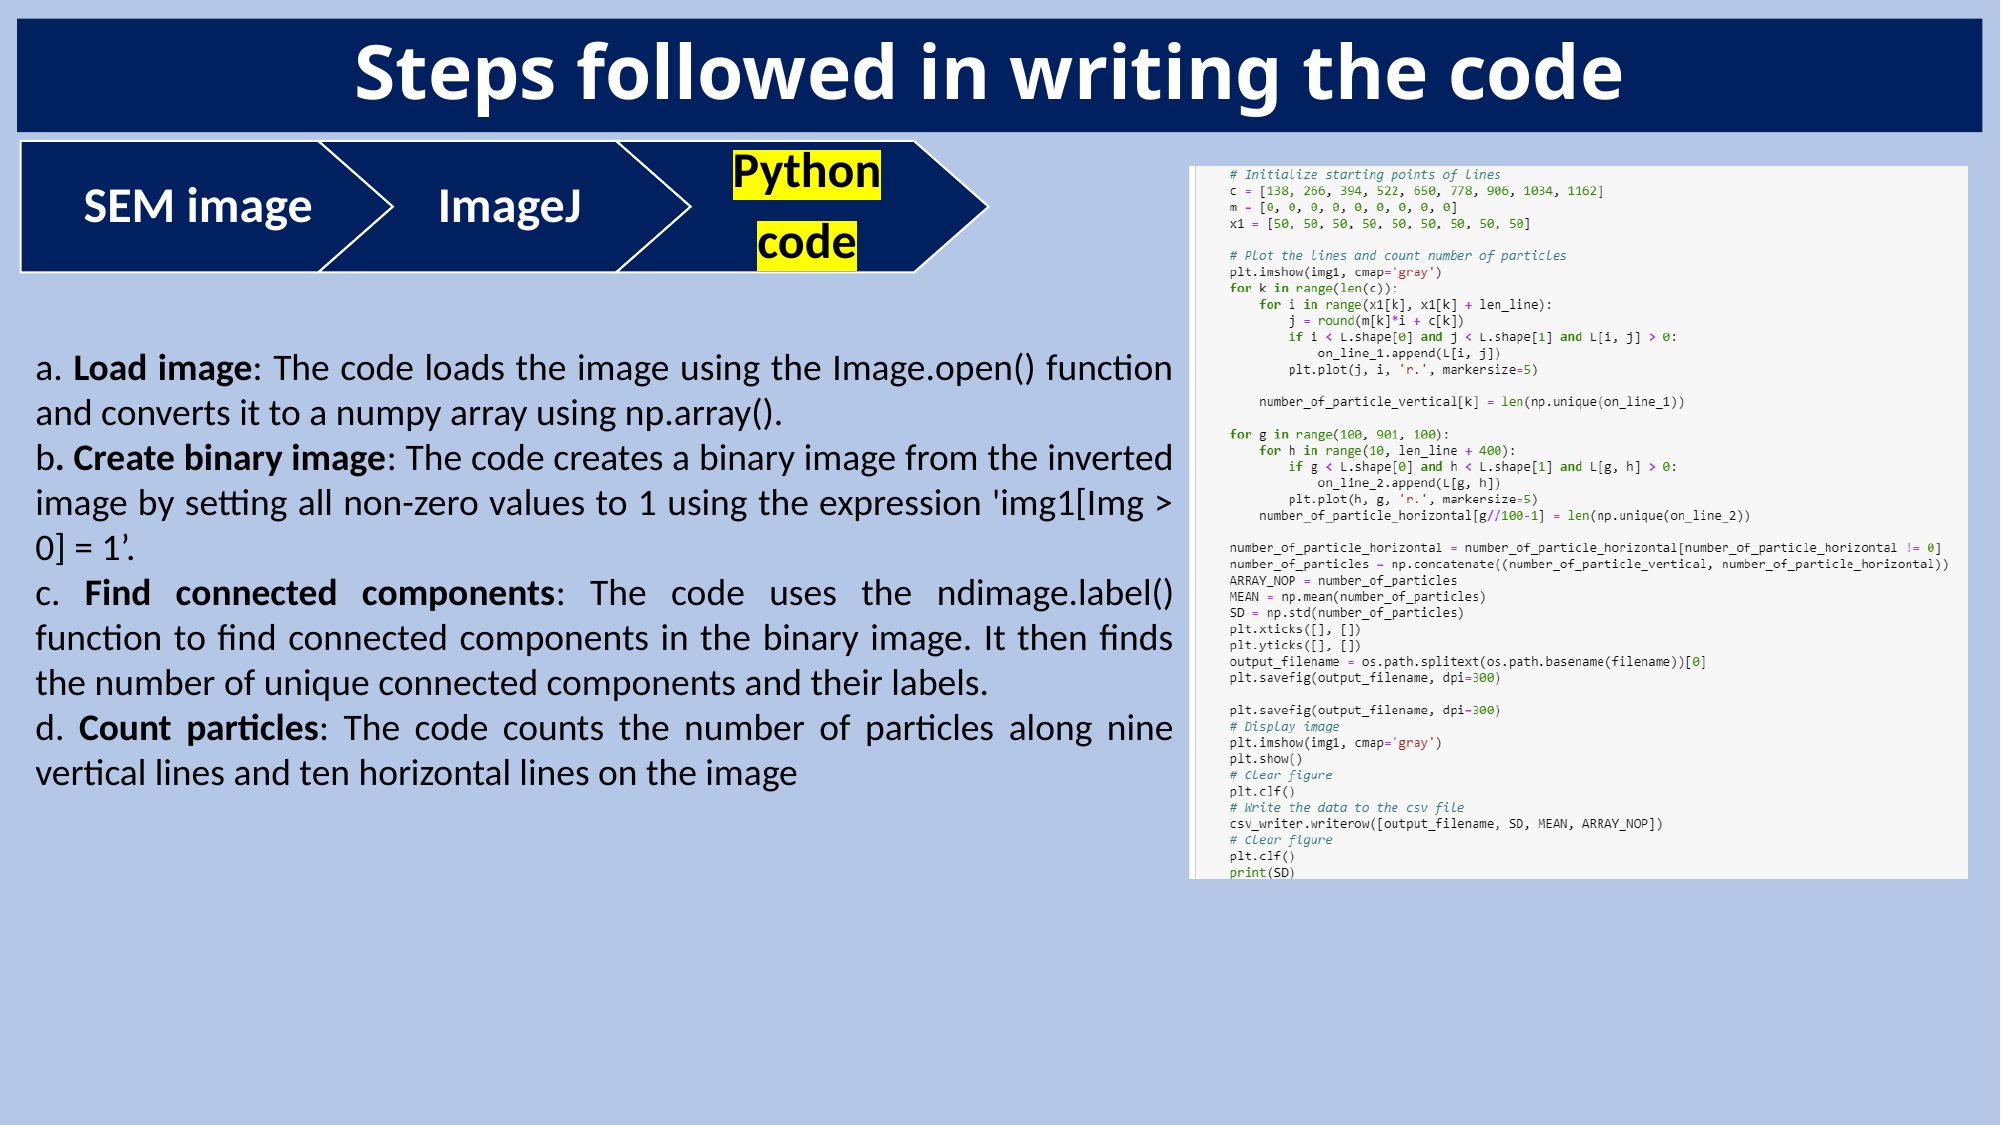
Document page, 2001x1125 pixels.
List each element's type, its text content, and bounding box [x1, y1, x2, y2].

picture [1189, 166, 1968, 879]
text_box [20, 140, 989, 273]
text_box Steps followed in writing the code [17, 18, 1983, 133]
text_box a. Load image: The code loads the image using the Image.open() function and converts it to a numpy array using np.array(). b. Create binary image: The code creates a binary image from the inverted image by setting all non-zero values to 1 using the expression 'img1[Img > 0] = 1’. c. Find connected components: The code uses the ndimage.label() function to find connected components in the binary image. It then finds the number of unique connected components and their labels. d. Count particles: The code counts the number of particles along nine vertical lines and ten horizontal lines on the image [20, 335, 1189, 846]
